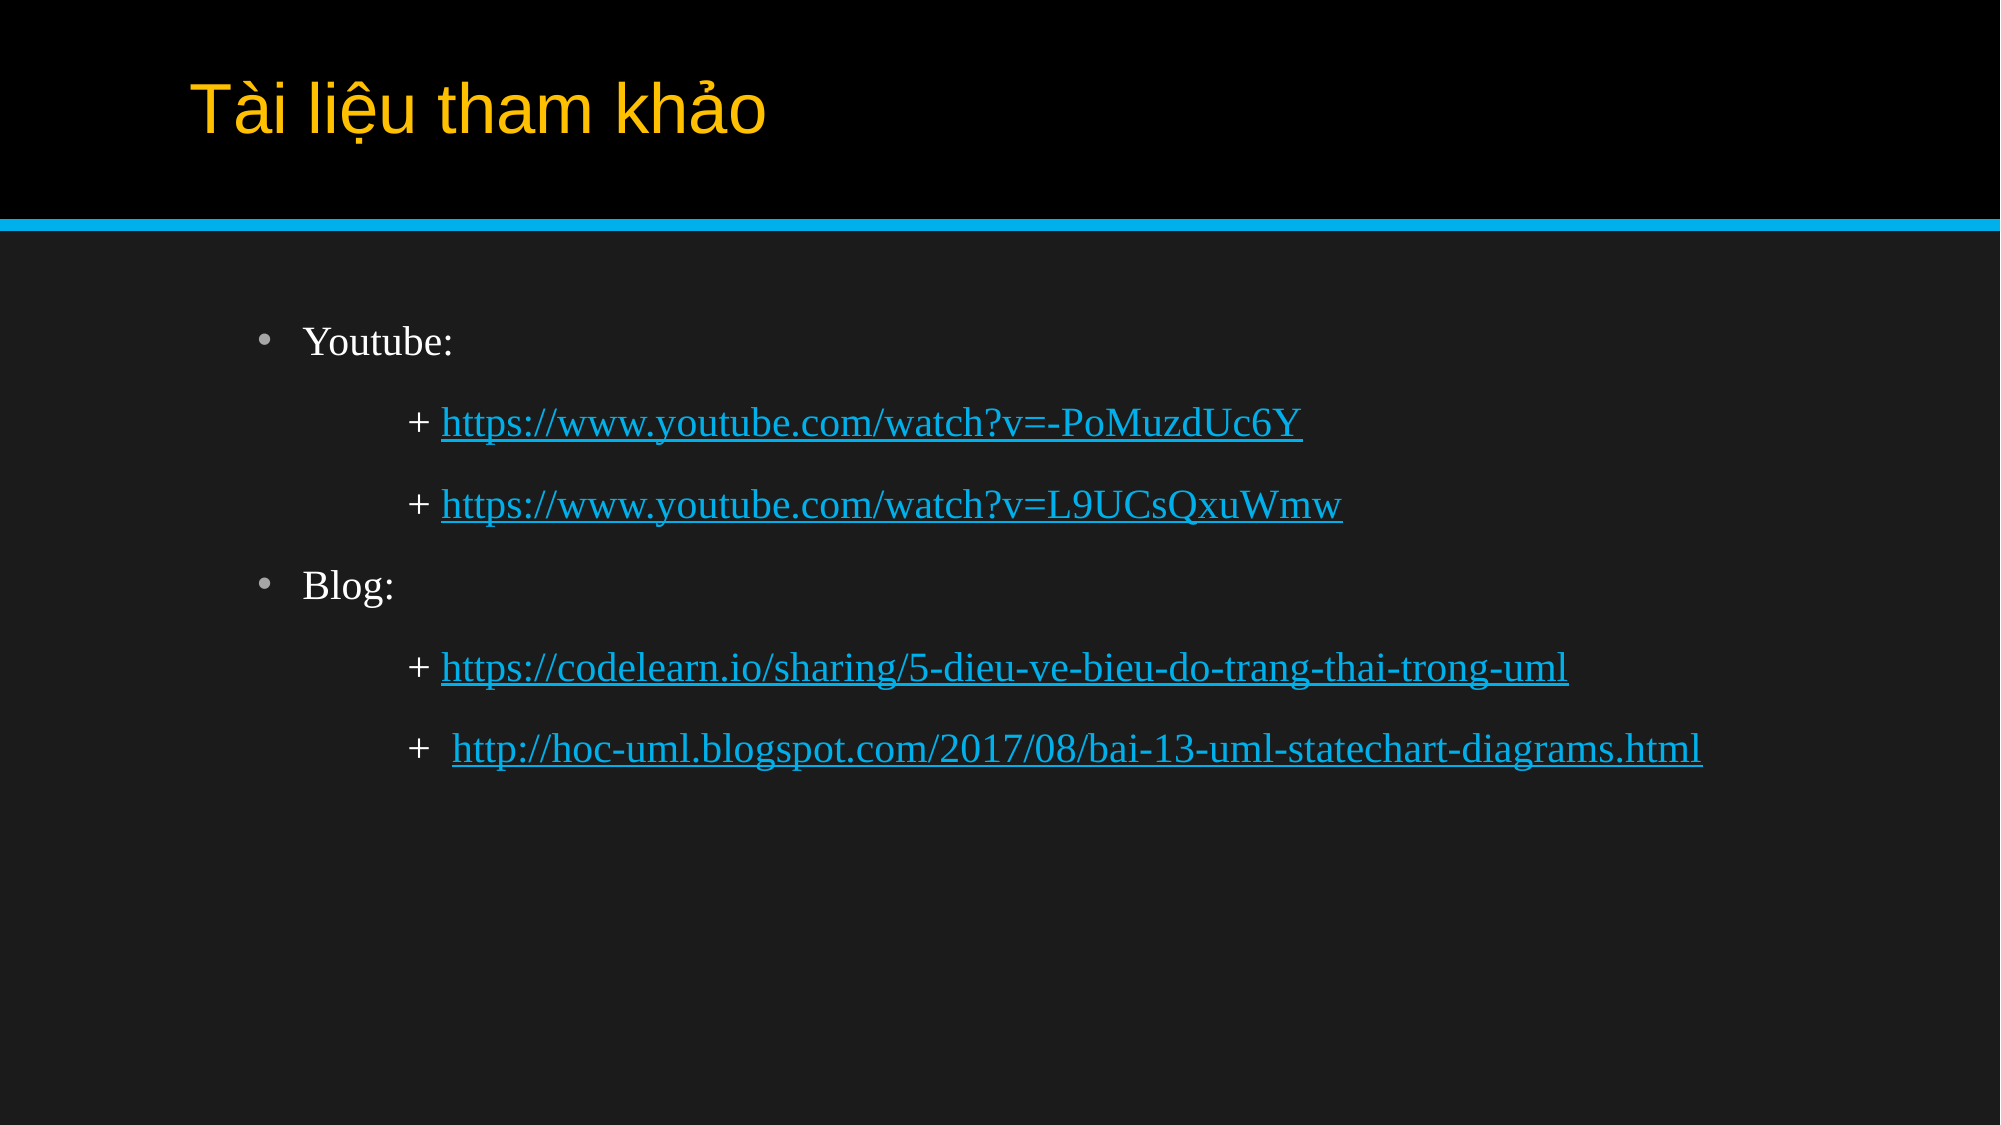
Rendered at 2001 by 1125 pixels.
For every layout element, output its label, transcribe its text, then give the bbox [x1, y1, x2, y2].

list Youtube: + https://www.youtube.com/watch?v=-PoMuzdUc6Y + https://www.youtube.com/watch?v=L9UCsQxuWmw Blog: + https://codelearn.io/sharing/5-dieu-ve-bieu-do-trang-thai-trong-uml + http://hoc-uml.blogspot.com/2017/08/bai-13-uml-statechart-diagrams.html [174, 281, 1825, 1013]
title Tài liệu tham khảo [174, 20, 1825, 201]
